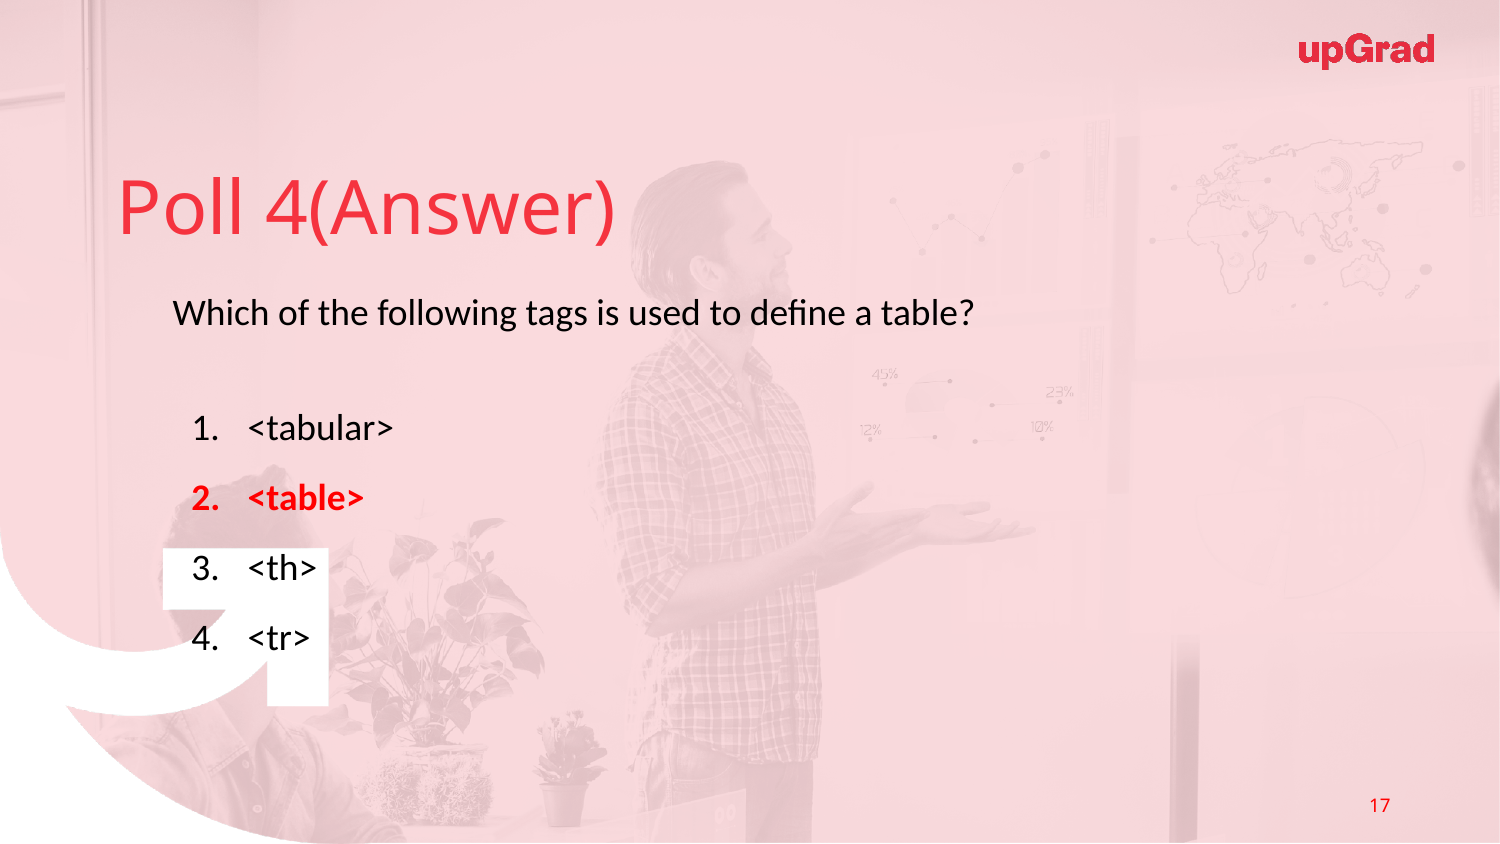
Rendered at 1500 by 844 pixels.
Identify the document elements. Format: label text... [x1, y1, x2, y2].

text_box 17 [1068, 782, 1406, 828]
text_box Which of the following tags is used to define a table? <tabular> <table> <th> <tr> [157, 280, 1153, 669]
text_box [0, 0, 1500, 844]
text_box Poll 4(Answer) [105, 102, 1007, 319]
picture [1299, 33, 1434, 70]
